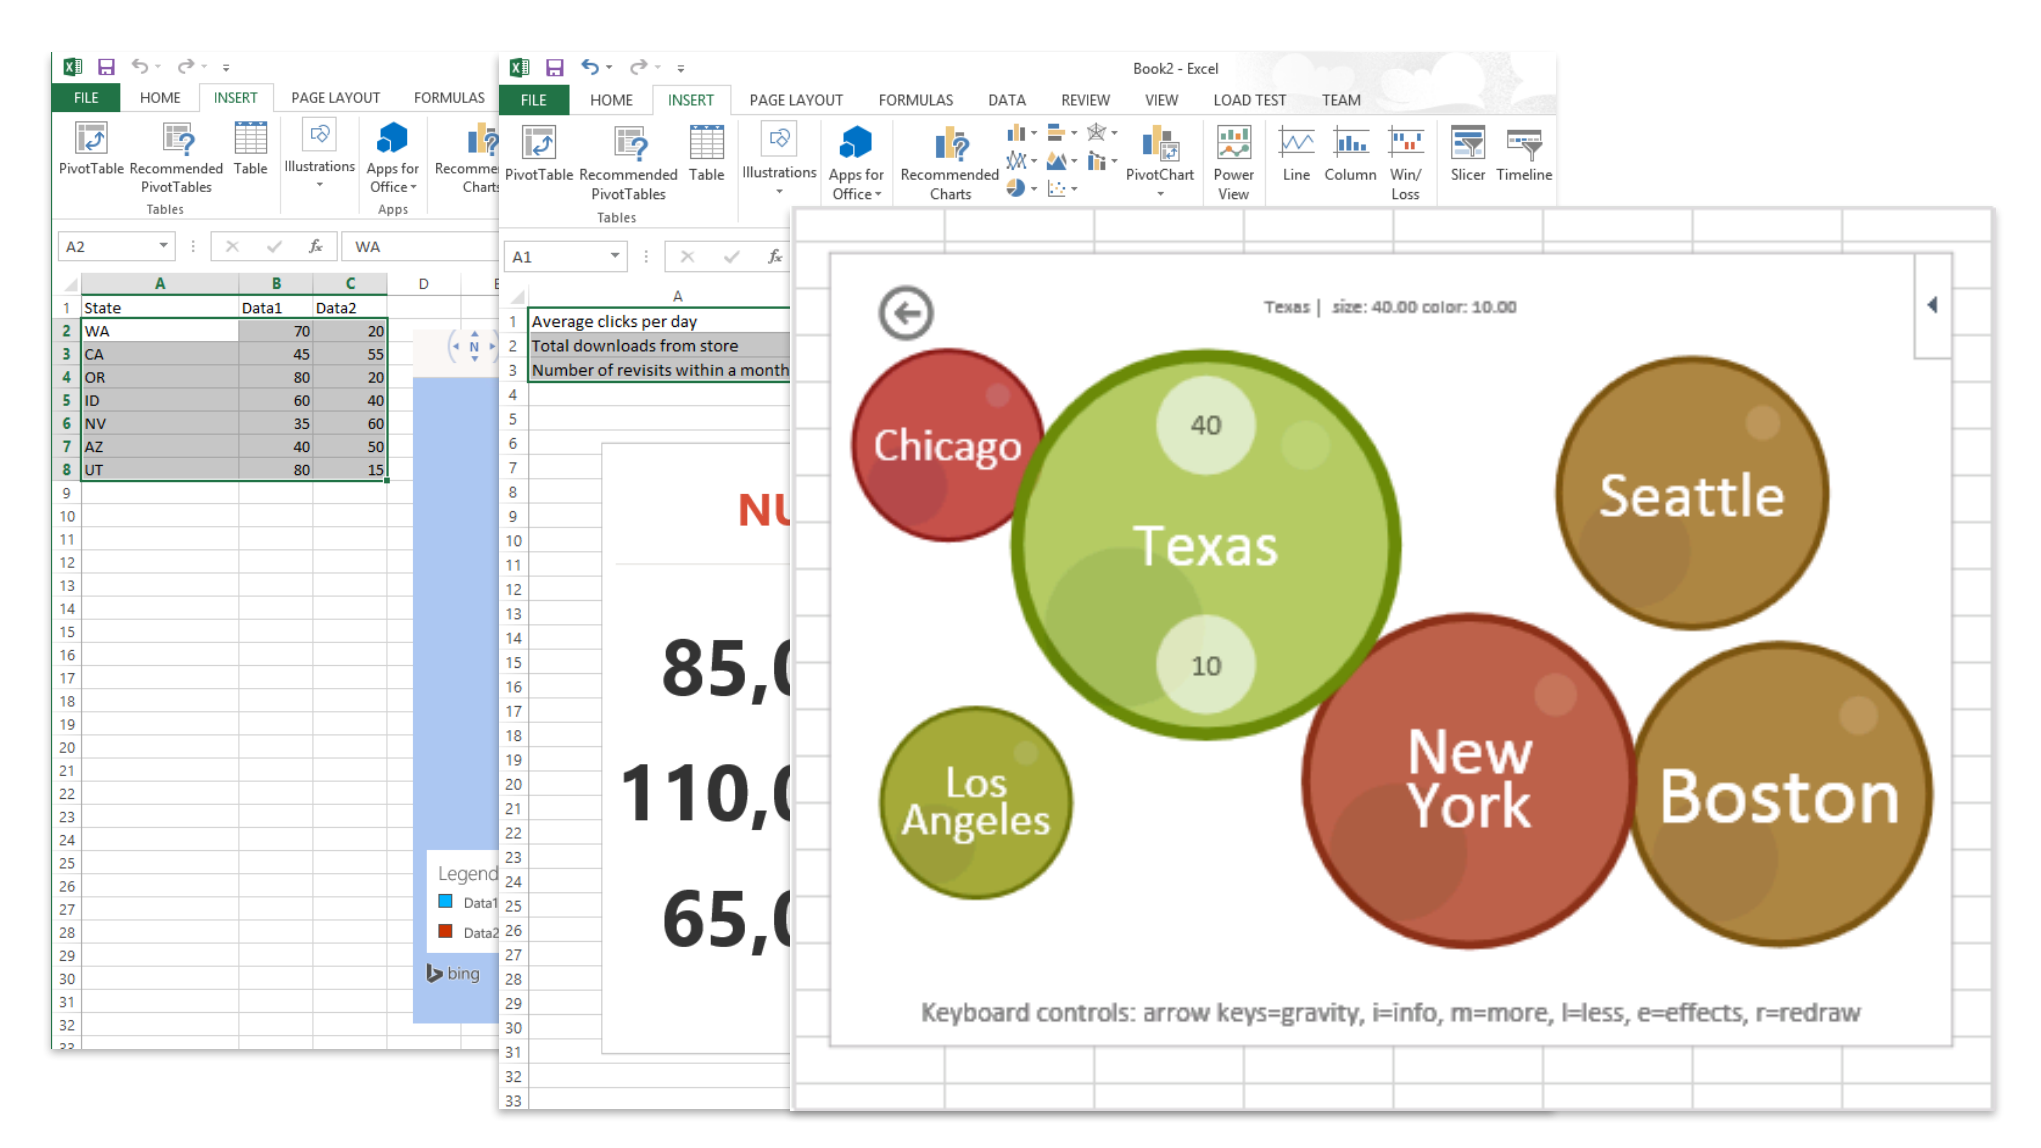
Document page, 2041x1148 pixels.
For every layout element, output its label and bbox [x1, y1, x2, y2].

picture [51, 51, 1996, 1111]
